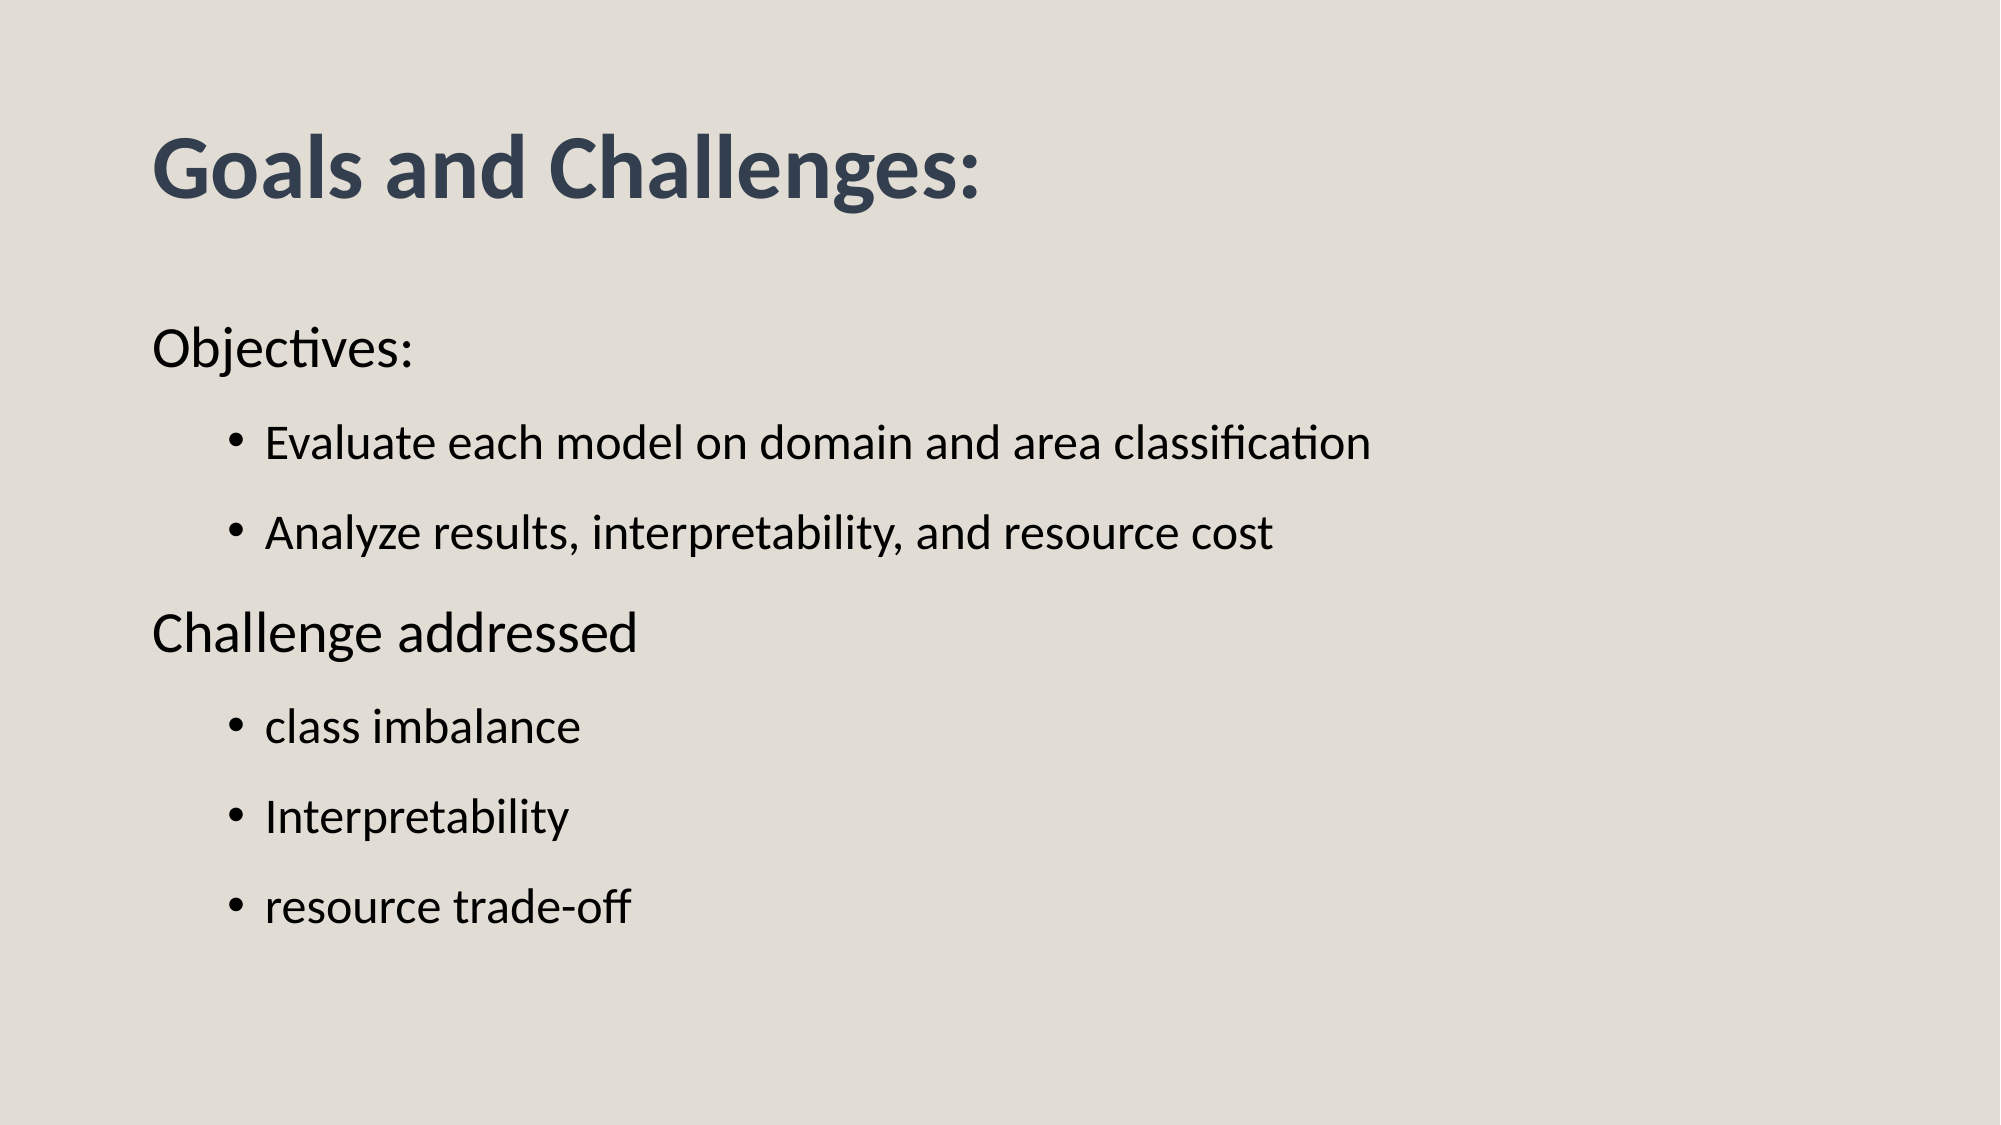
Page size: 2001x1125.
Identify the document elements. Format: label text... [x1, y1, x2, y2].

list Objectives: Evaluate each model on domain and area classification Analyze results, interpretability, and resource cost Challenge addressed class imbalance Interpretability resource trade-off [137, 266, 1863, 981]
title Goals and Challenges: [137, 59, 1863, 266]
